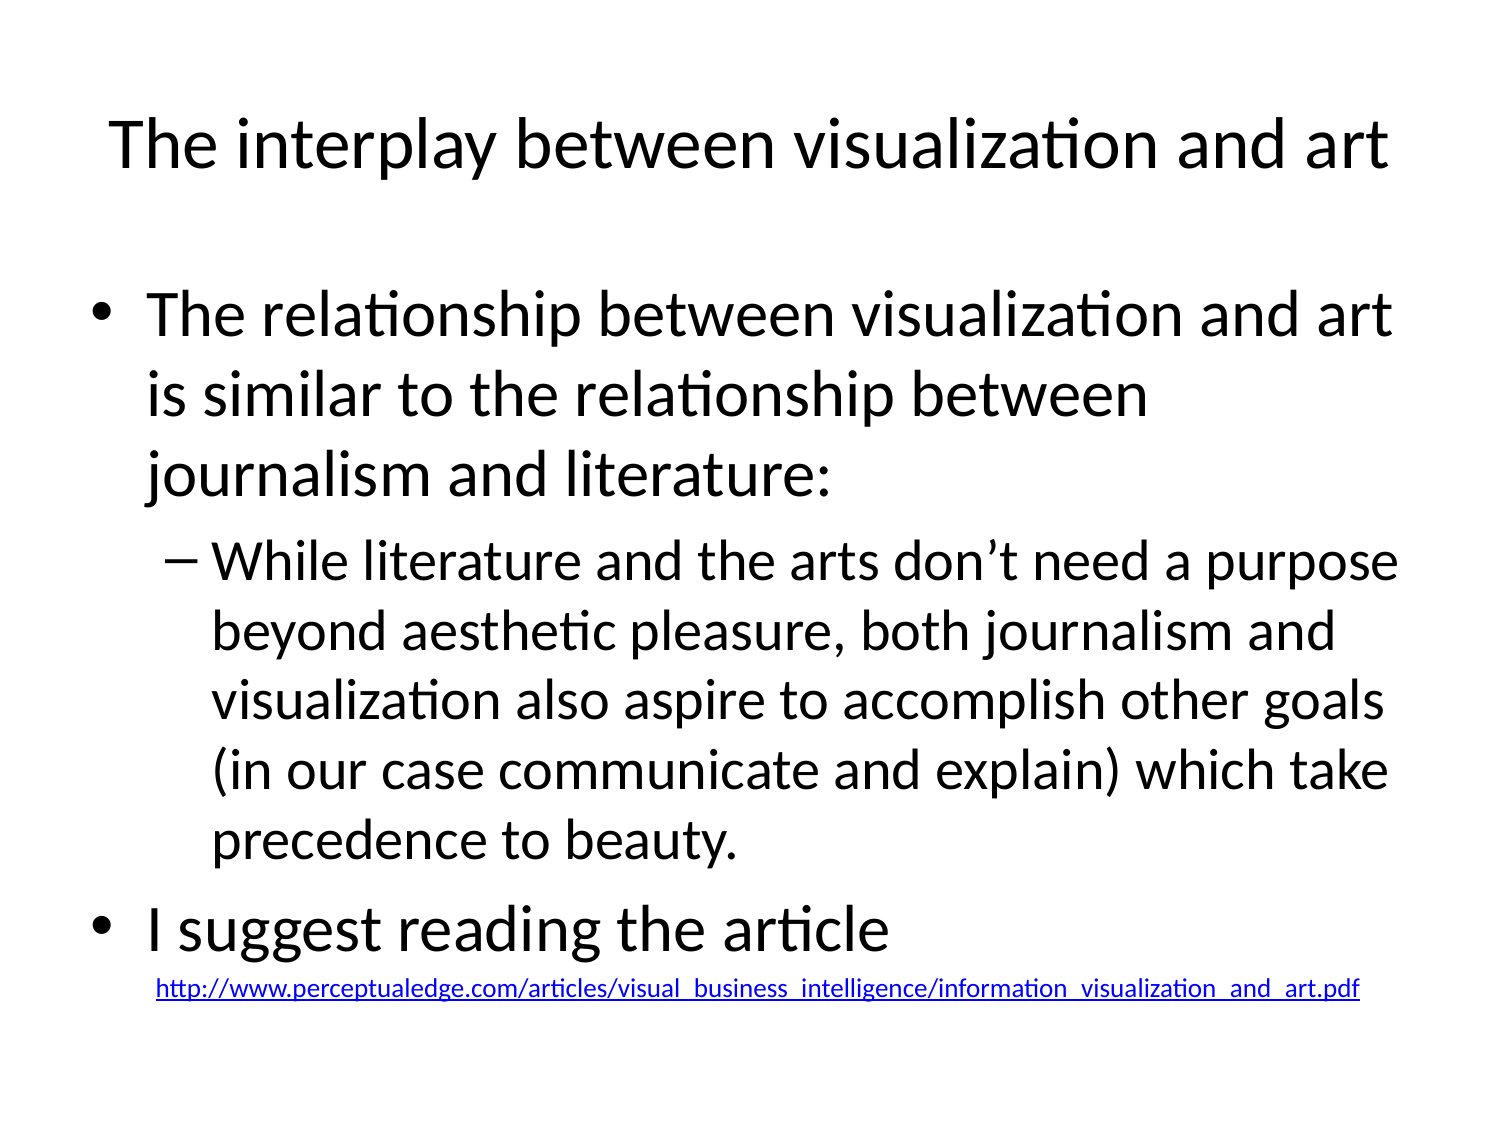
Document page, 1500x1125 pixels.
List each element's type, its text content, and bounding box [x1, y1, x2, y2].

list The relationship between visualization and art is similar to the relationship between journalism and literature: While literature and the arts don’t need a purpose beyond aesthetic pleasure, both journalism and visualization also aspire to accomplish other goals (in our case communicate and explain) which take precedence to beauty. I suggest reading the article http://www.perceptualedge.com/articles/visual_business_intelligence/information_visualization_and_art.pdf [75, 262, 1425, 1051]
title The interplay between visualization and art [75, 45, 1425, 233]
